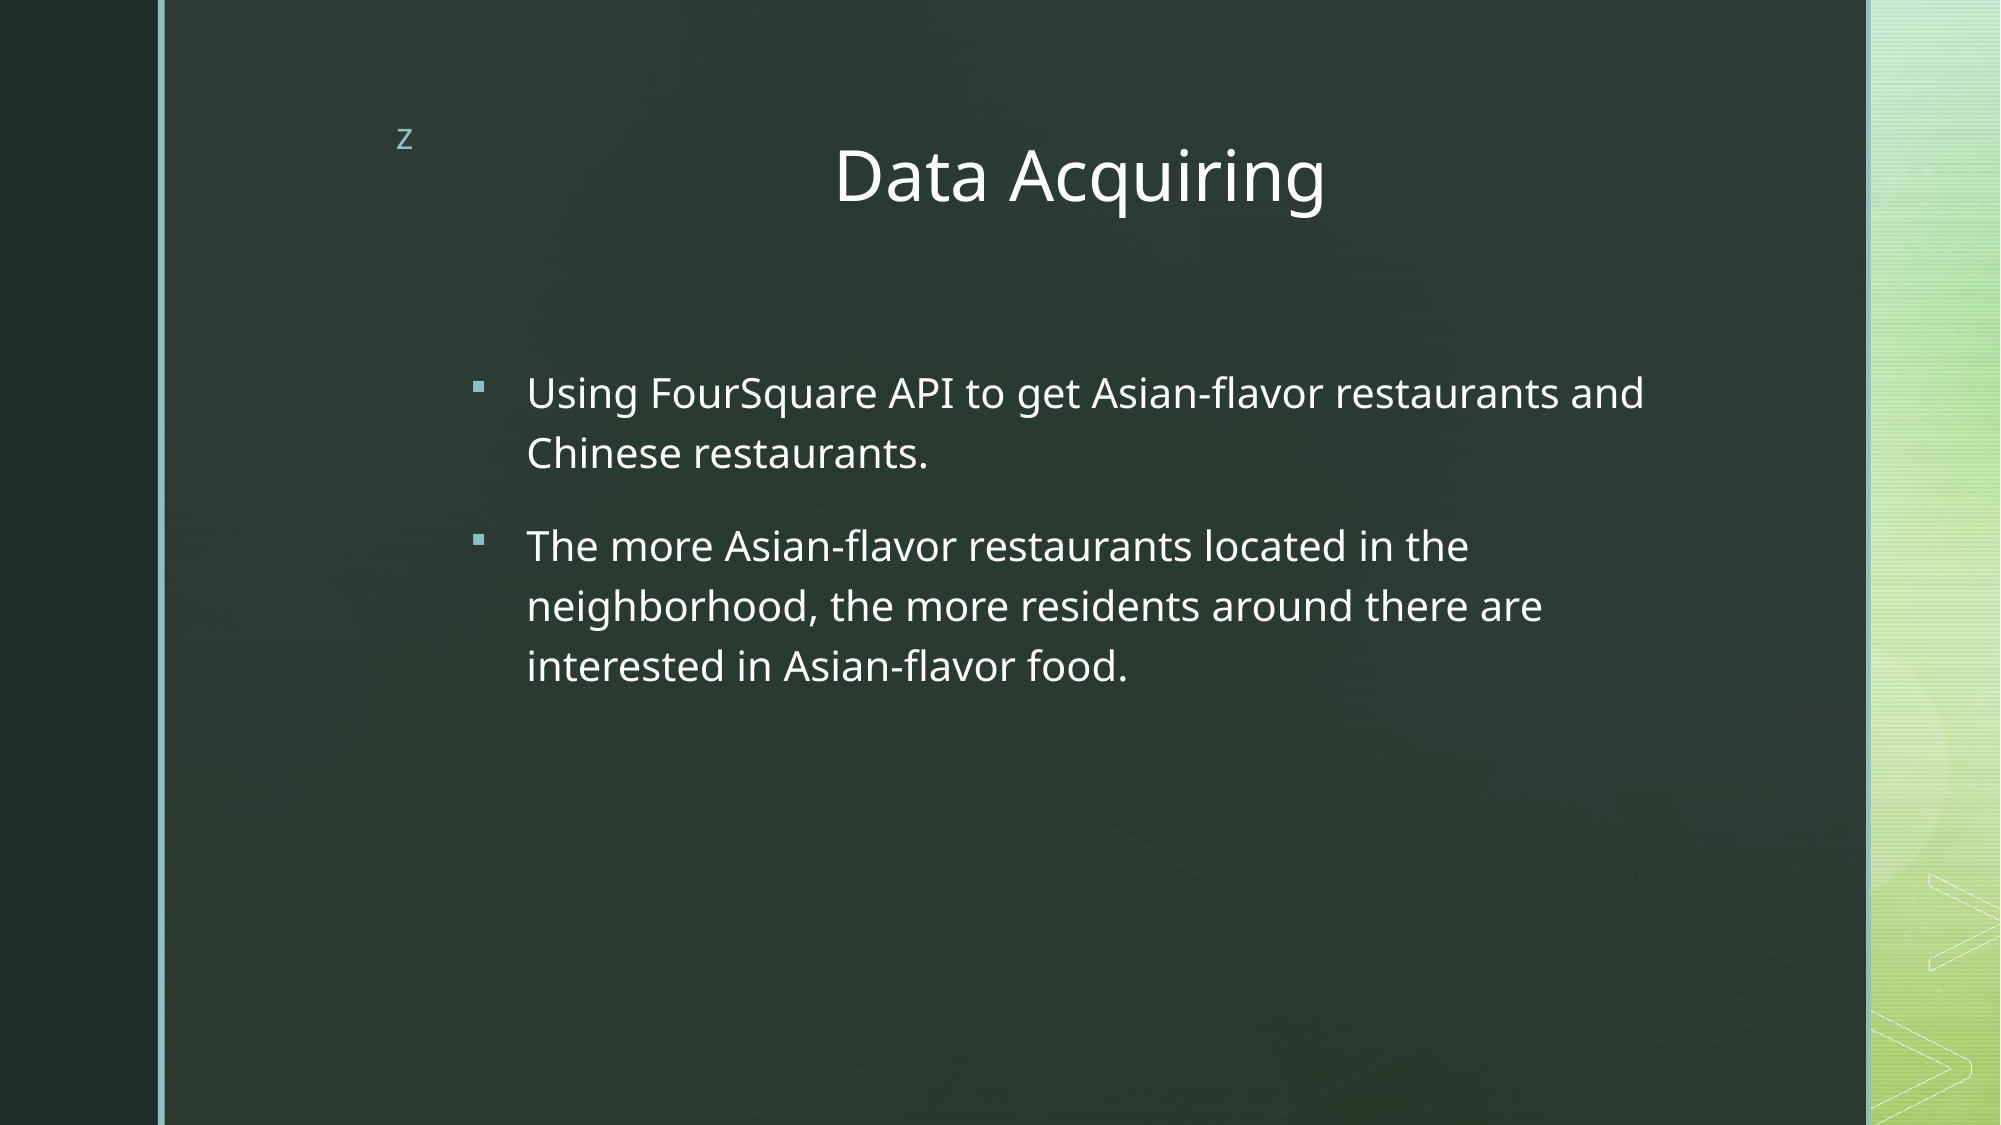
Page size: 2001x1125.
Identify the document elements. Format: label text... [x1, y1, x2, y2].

picture [1871, 0, 2001, 1125]
title Data Acquiring [428, 132, 1734, 310]
list Using FourSquare API to get Asian-flavor restaurants and Chinese restaurants. The more Asian-flavor restaurants located in the neighborhood, the more residents around there are interested in Asian-flavor food. [454, 336, 1734, 711]
